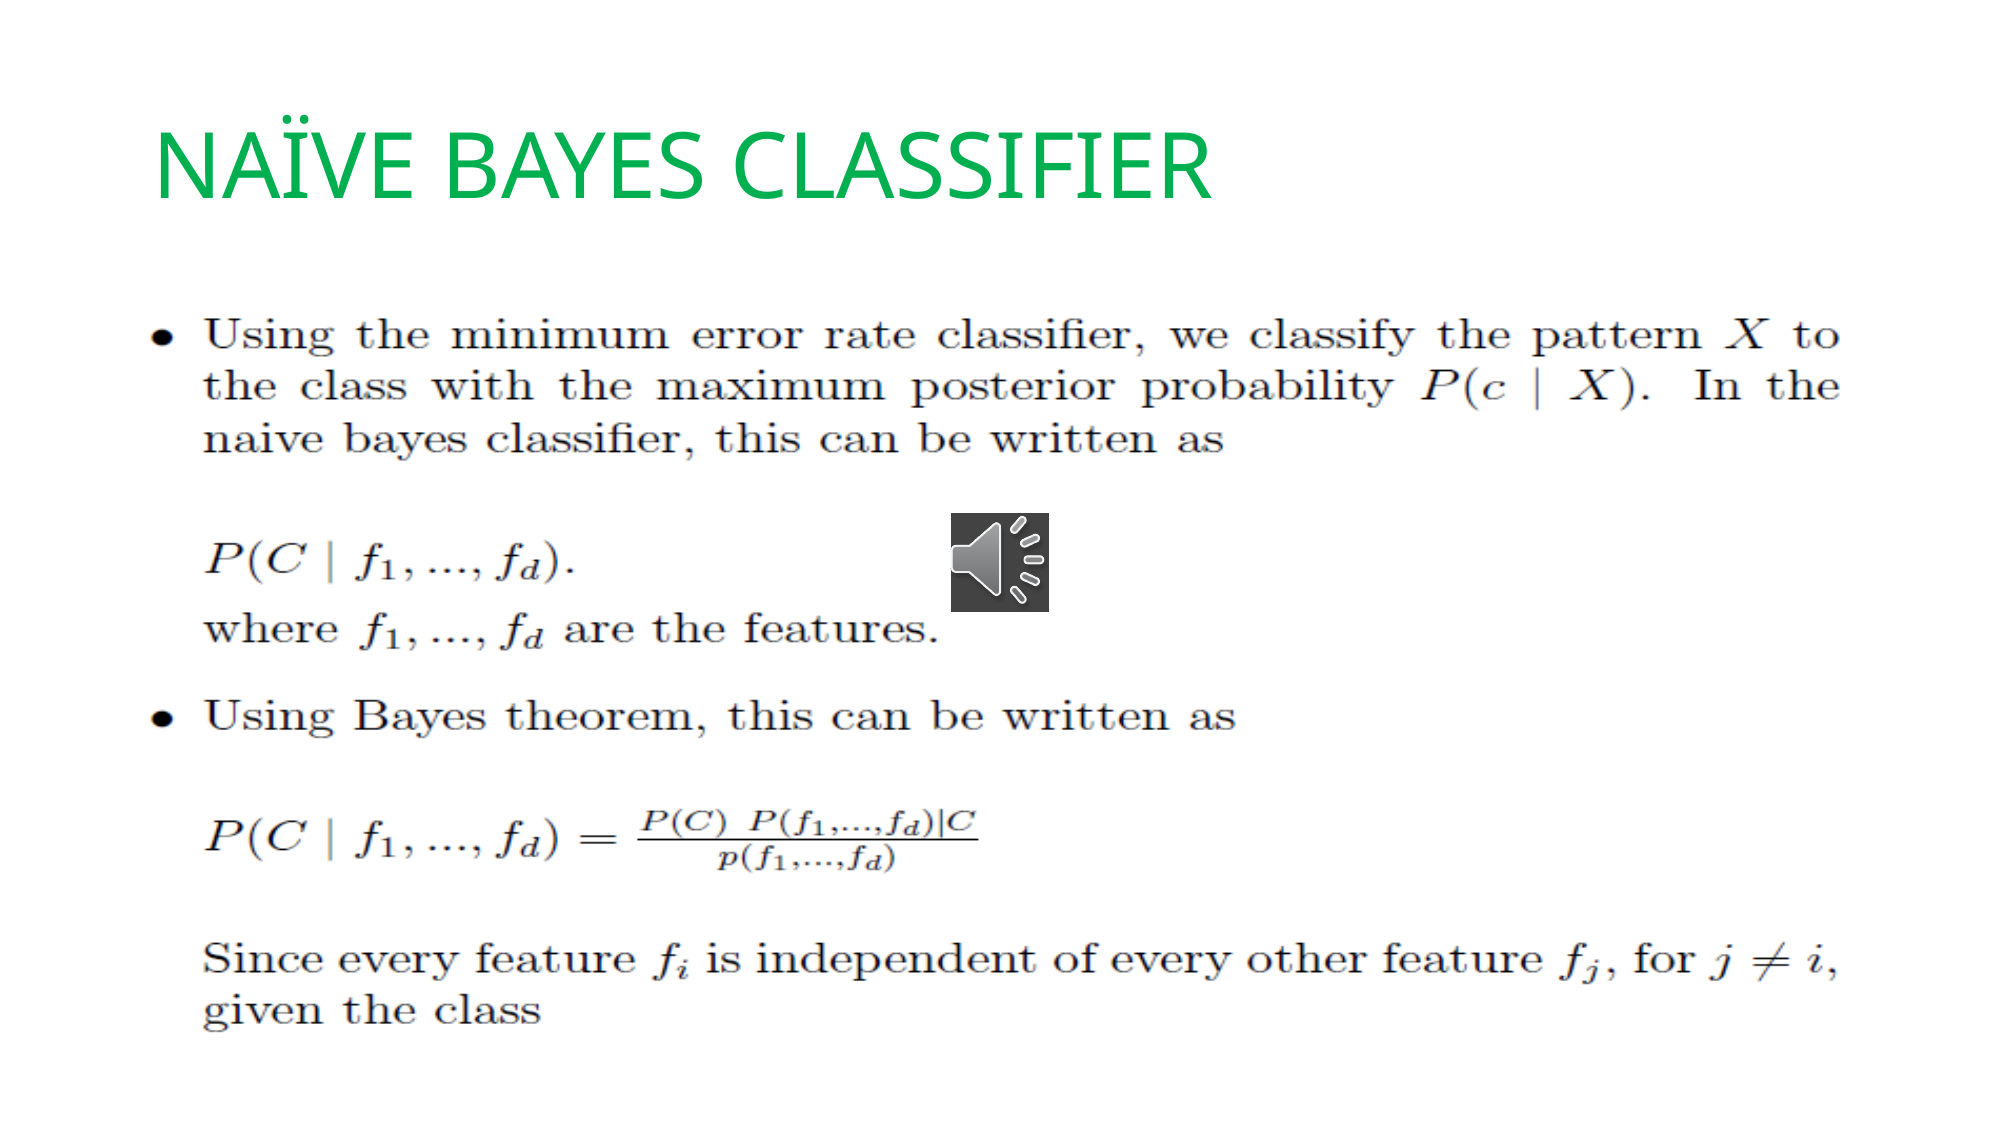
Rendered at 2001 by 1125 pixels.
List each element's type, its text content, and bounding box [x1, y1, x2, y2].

picture [949, 512, 1050, 613]
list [137, 299, 1863, 1057]
title NAÏVE BAYES CLASSIFIER [137, 59, 1863, 278]
